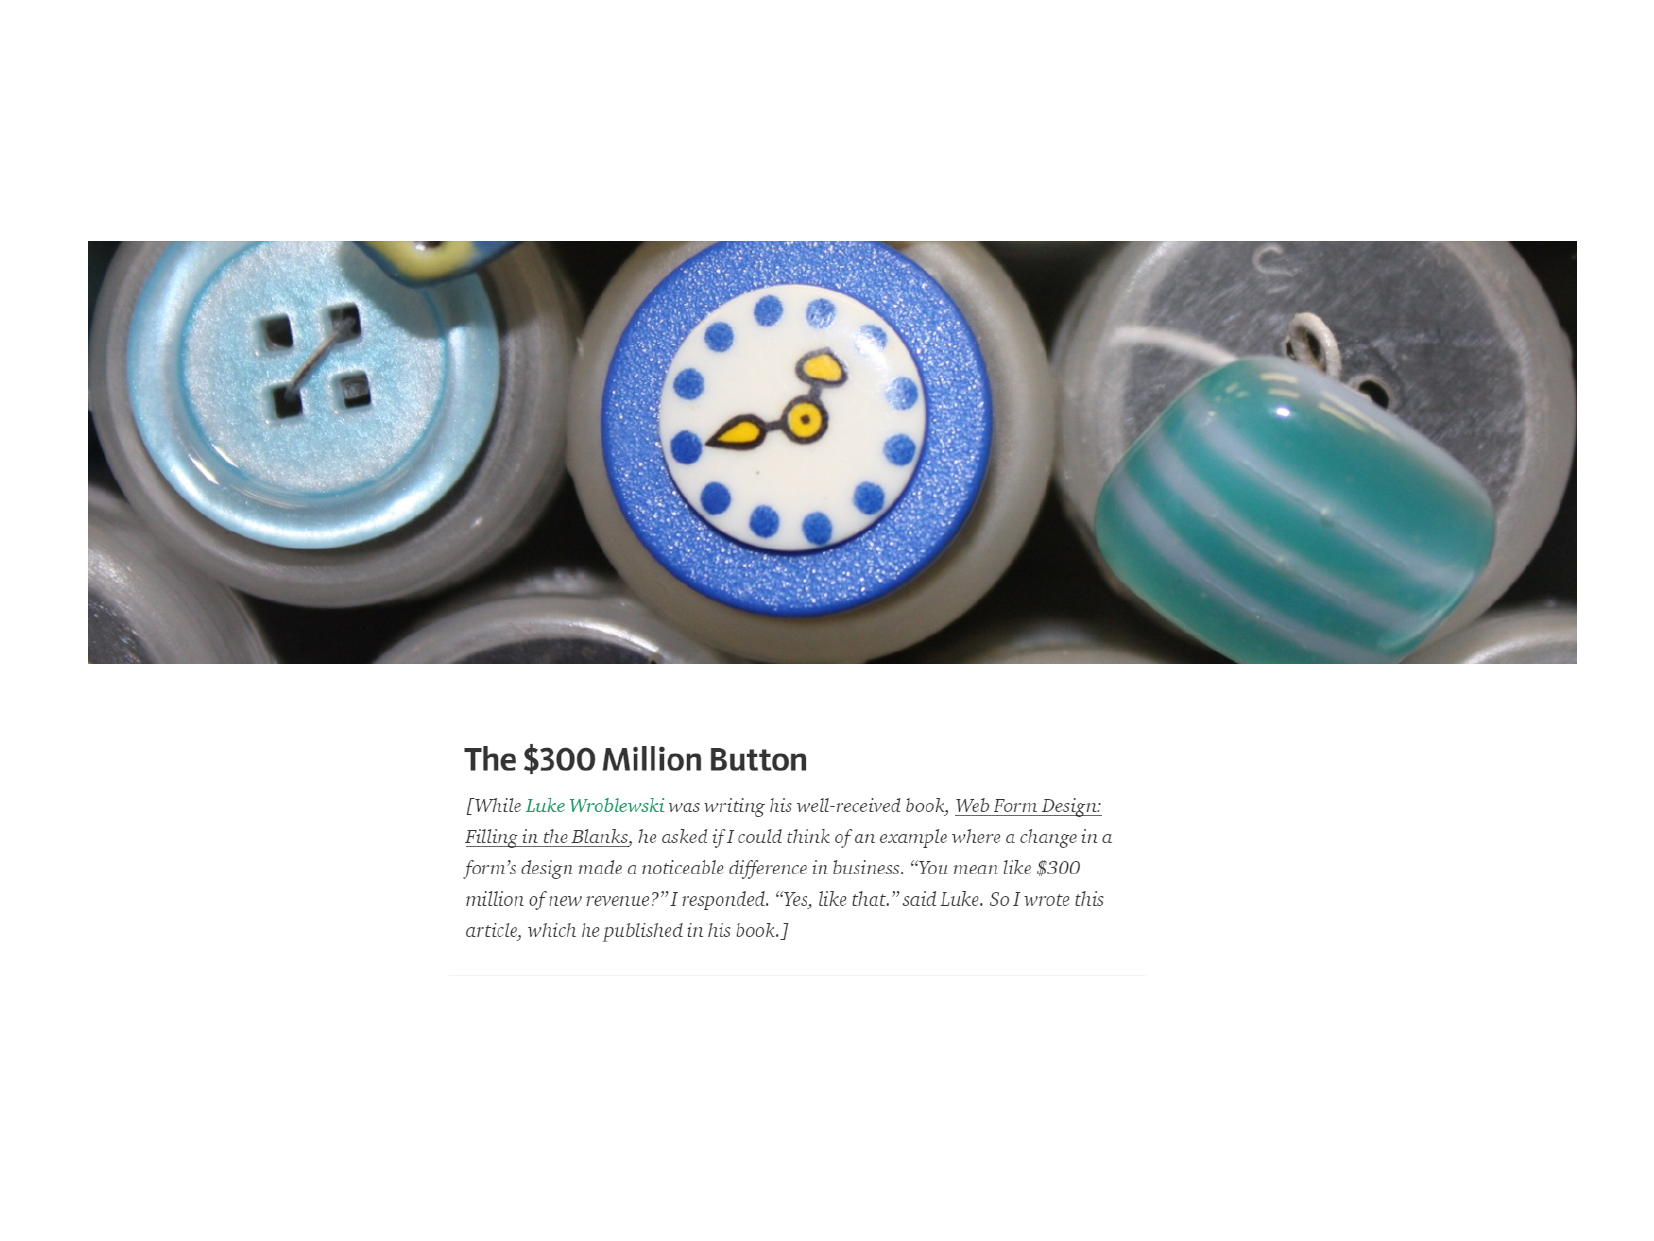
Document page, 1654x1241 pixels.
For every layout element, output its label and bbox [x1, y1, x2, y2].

picture [88, 241, 1577, 976]
